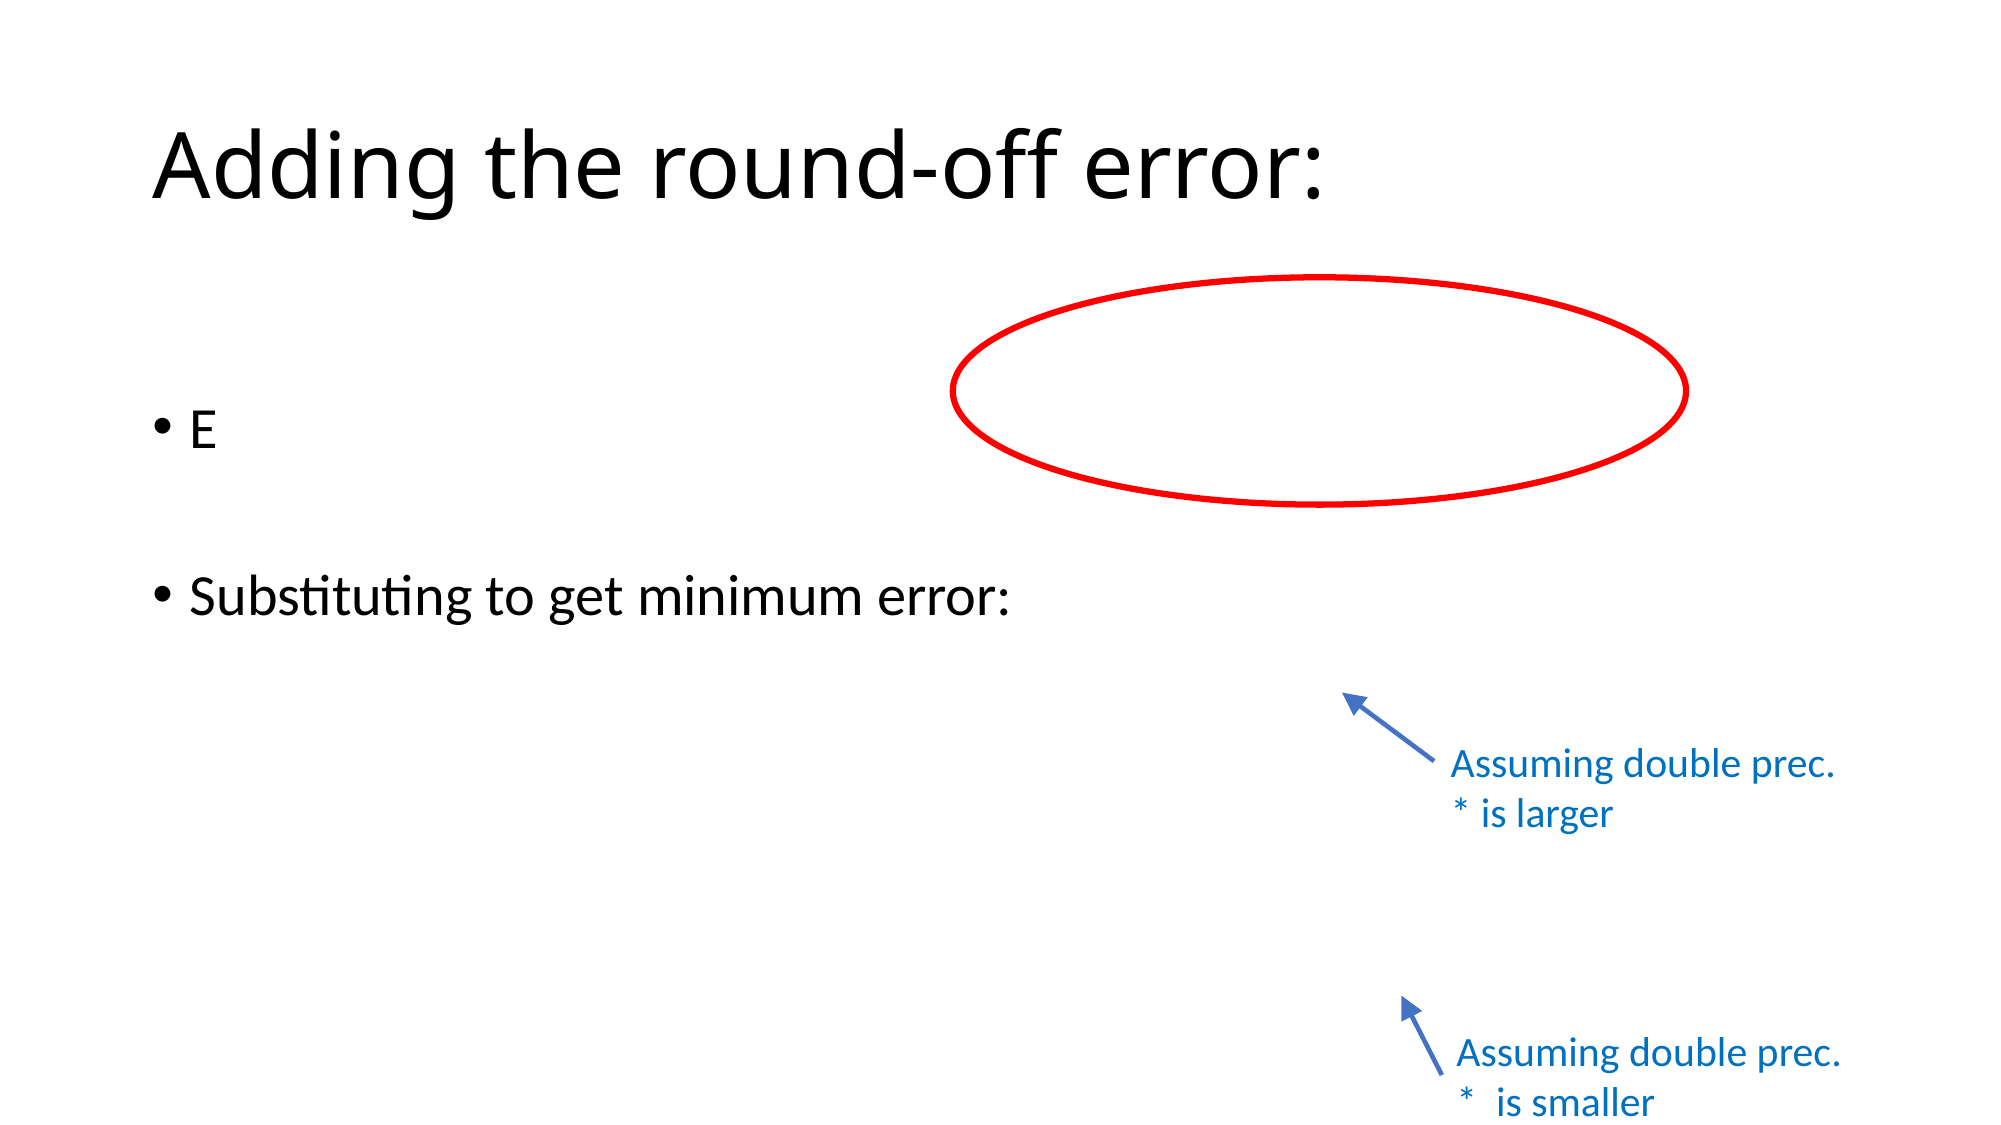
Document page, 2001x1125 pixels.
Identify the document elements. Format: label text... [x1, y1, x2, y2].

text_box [1401, 995, 1437, 1076]
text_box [1342, 692, 1435, 762]
title Adding the round-off error: [137, 59, 1863, 278]
text_box [951, 276, 1688, 506]
